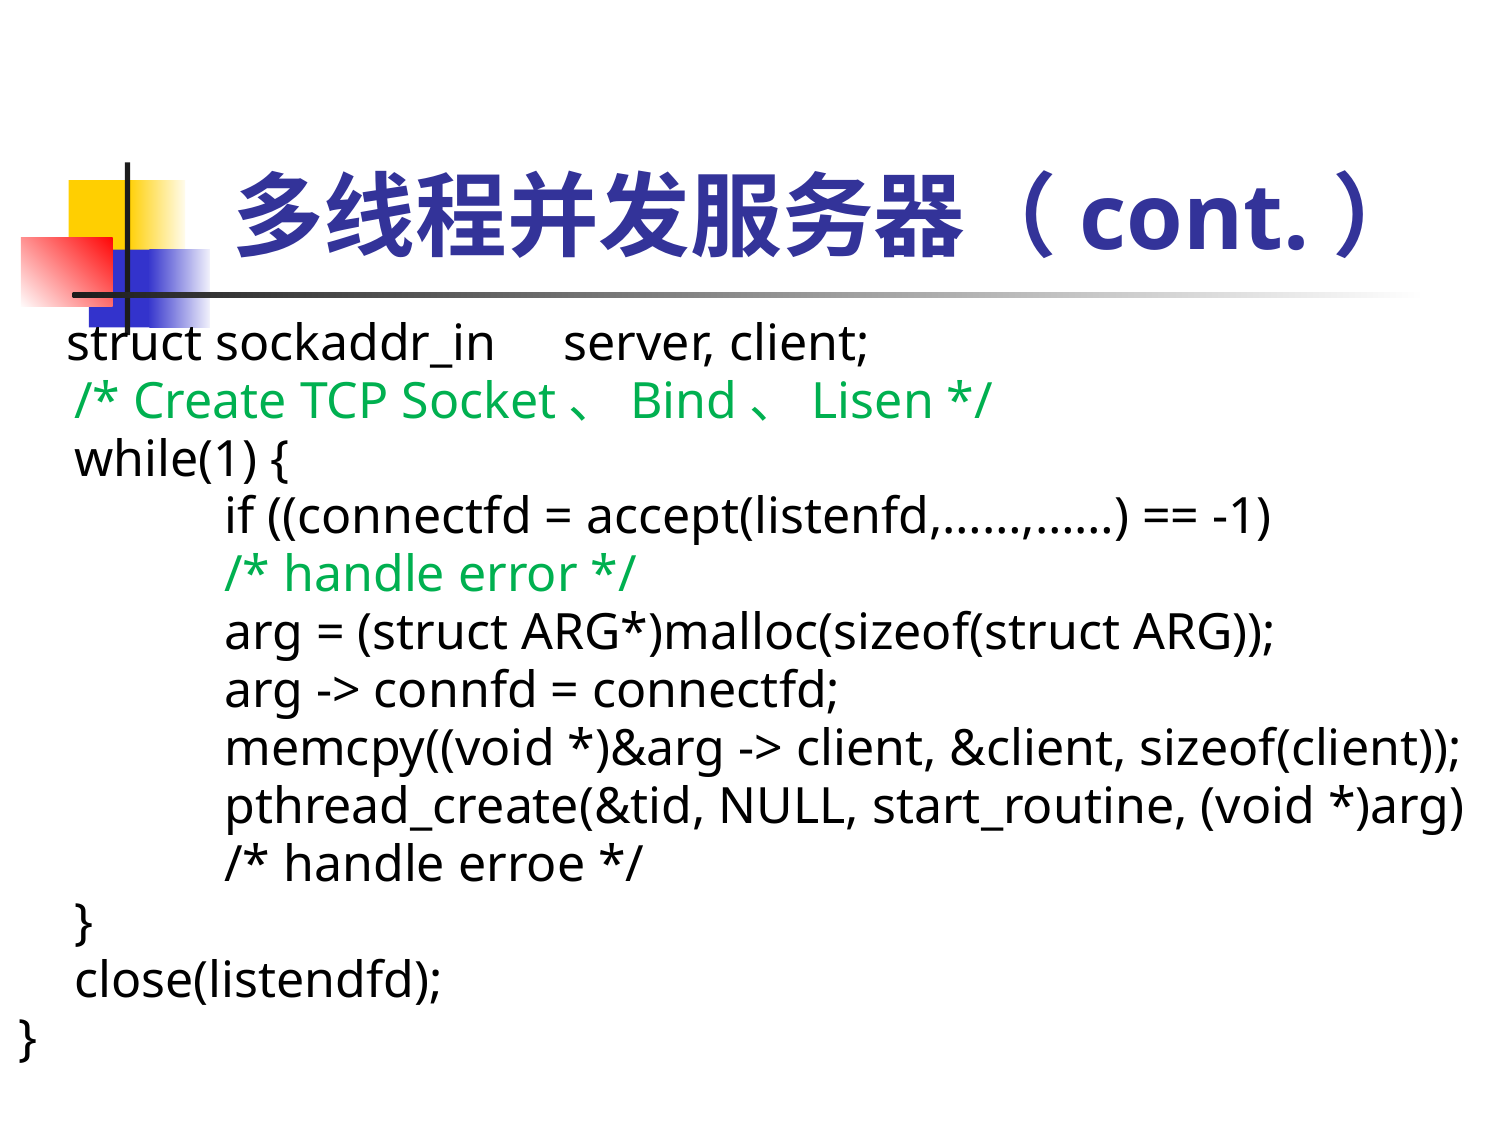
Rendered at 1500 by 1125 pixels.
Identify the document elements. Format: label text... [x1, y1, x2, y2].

list struct sockaddr_in server, client; /* Create TCP Socket、Bind、Lisen */ while(1) { if ((connectfd = accept(listenfd,……,……) == -1) /* handle error */ arg = (struct ARG*)malloc(sizeof(struct ARG)); arg -> connfd = connectfd; memcpy((void *)&arg -> client, &client, sizeof(client)); pthread_create(&tid, NULL, start_routine, (void *)arg) /* handle erroe */ } close(listendfd); } [2, 314, 1500, 1125]
title 多线程并发服务器（cont.） [188, 34, 1468, 276]
